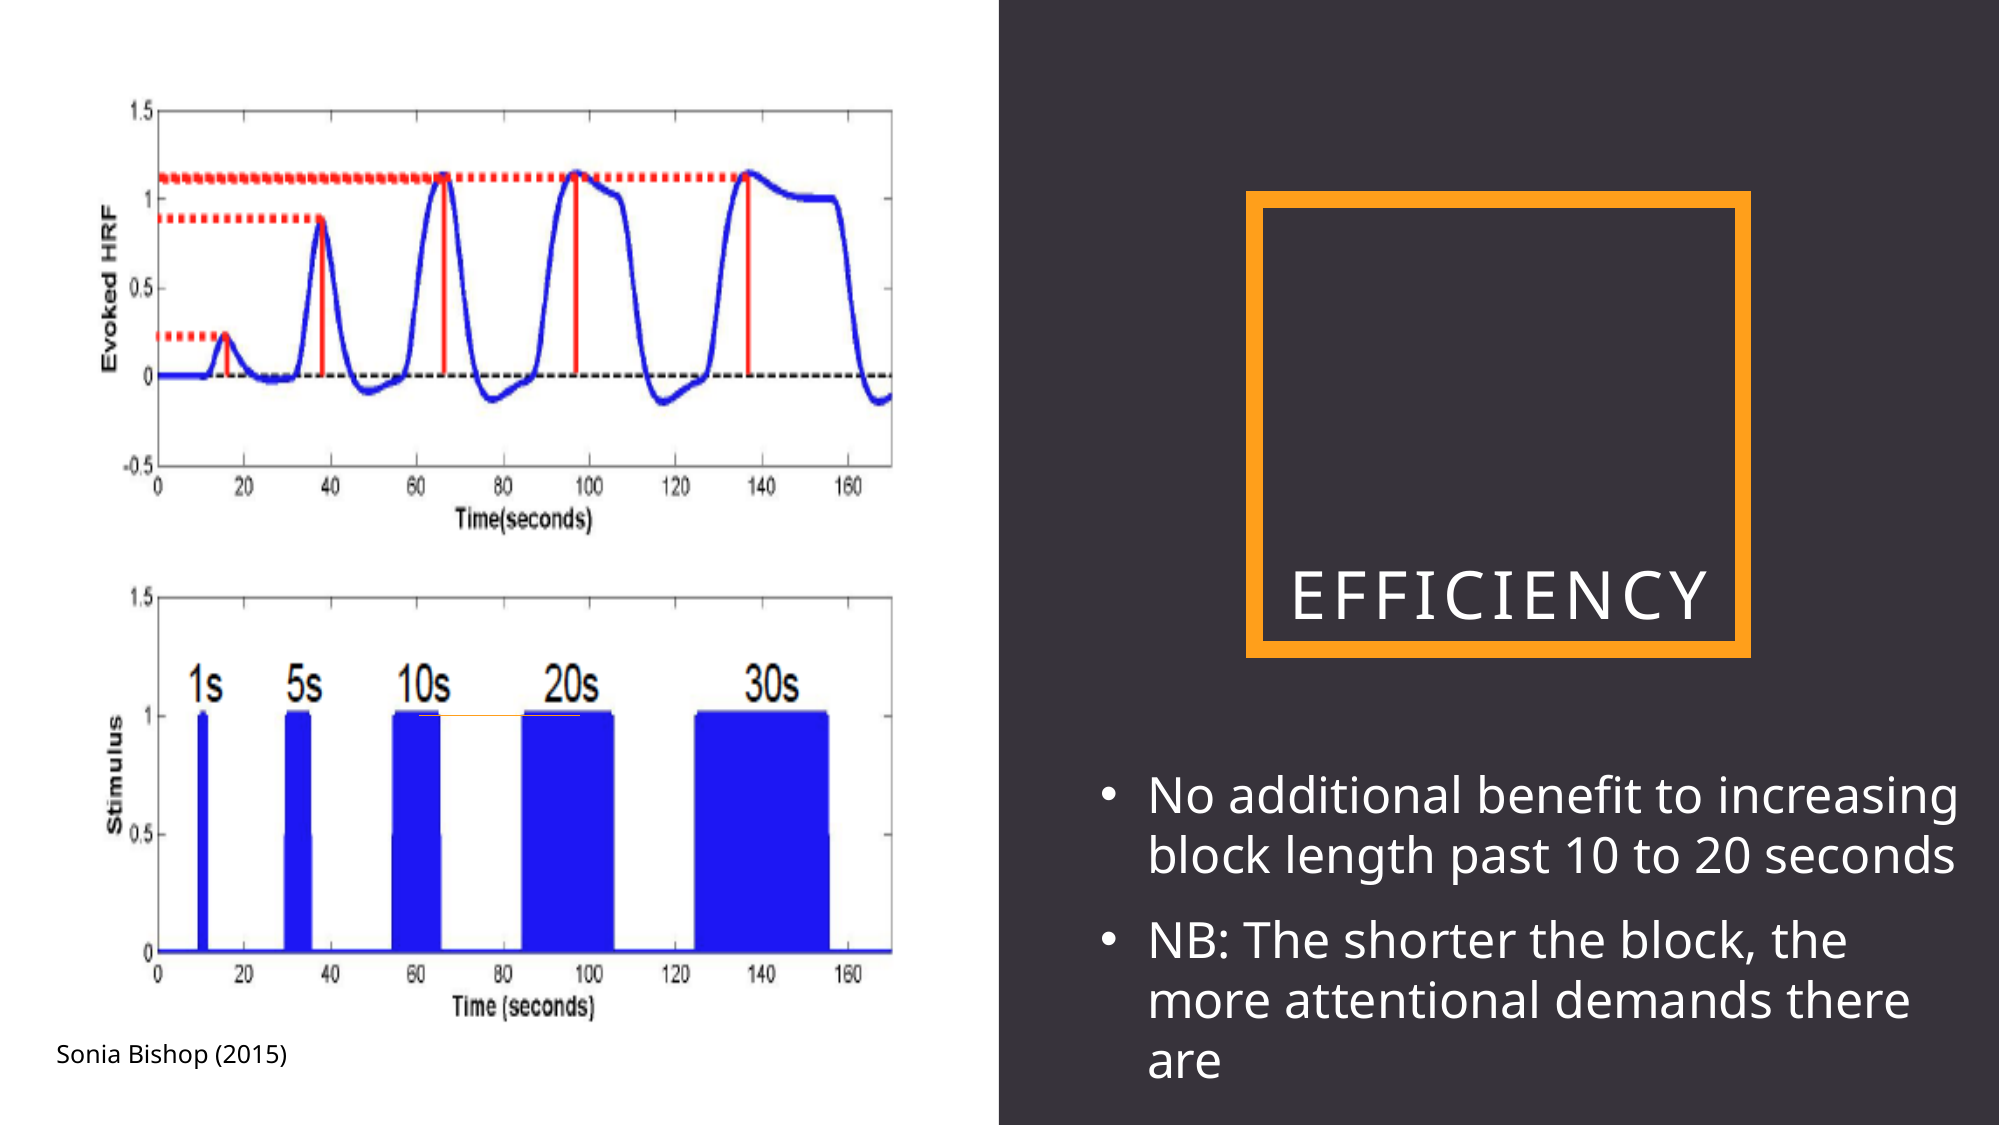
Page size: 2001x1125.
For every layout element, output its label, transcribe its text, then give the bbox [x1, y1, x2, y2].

text_box [998, 0, 2000, 1125]
text_box [1254, 198, 1744, 650]
text_box No additional benefit to increasing block length past 10 to 20 seconds NB: The shorter the block, the more attentional demands there are [1085, 756, 2000, 1096]
text_box EFFICIENCY [1274, 545, 1723, 640]
text_box Sonia Bishop (2015) [41, 1030, 798, 1076]
picture [74, 90, 914, 1035]
